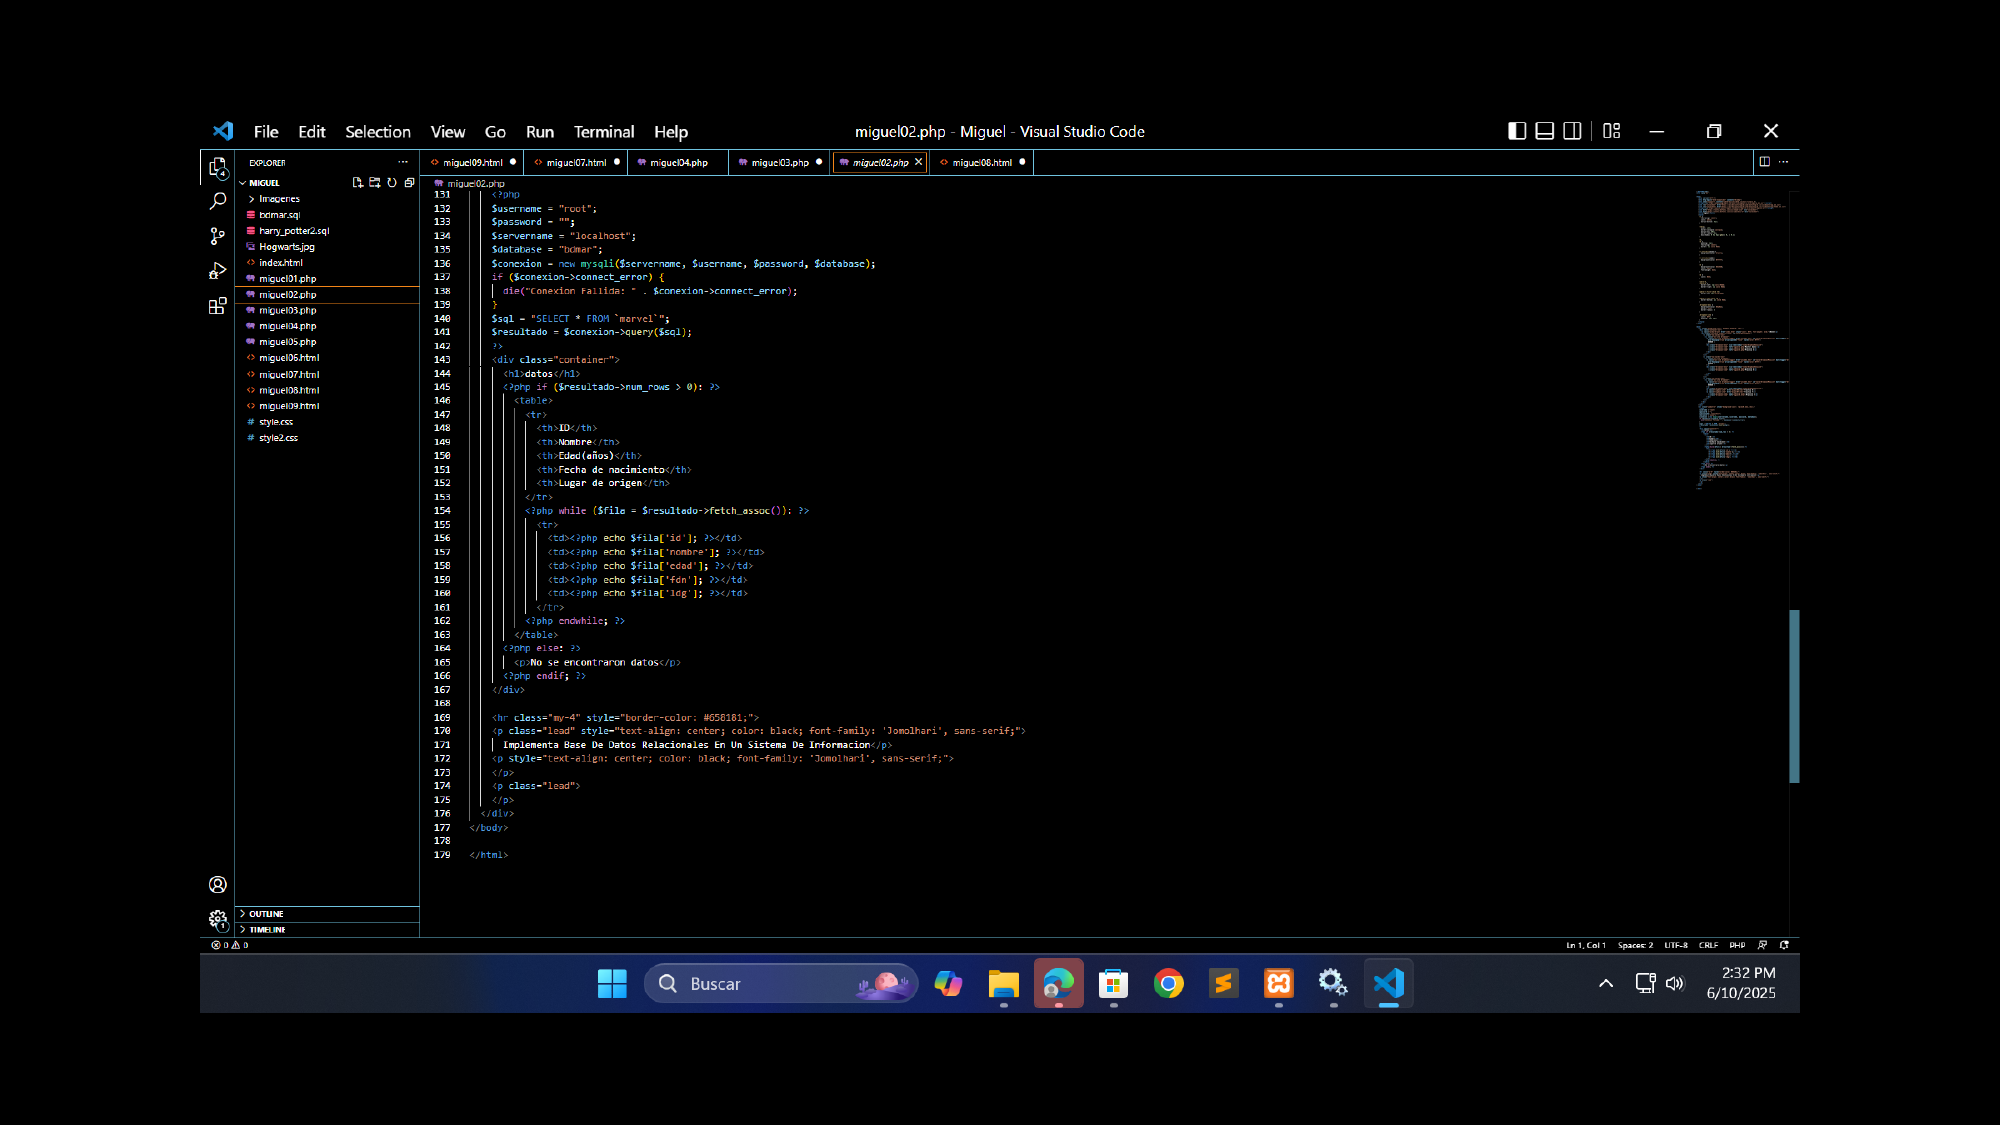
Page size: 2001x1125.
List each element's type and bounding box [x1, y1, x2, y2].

picture [199, 112, 1800, 1013]
